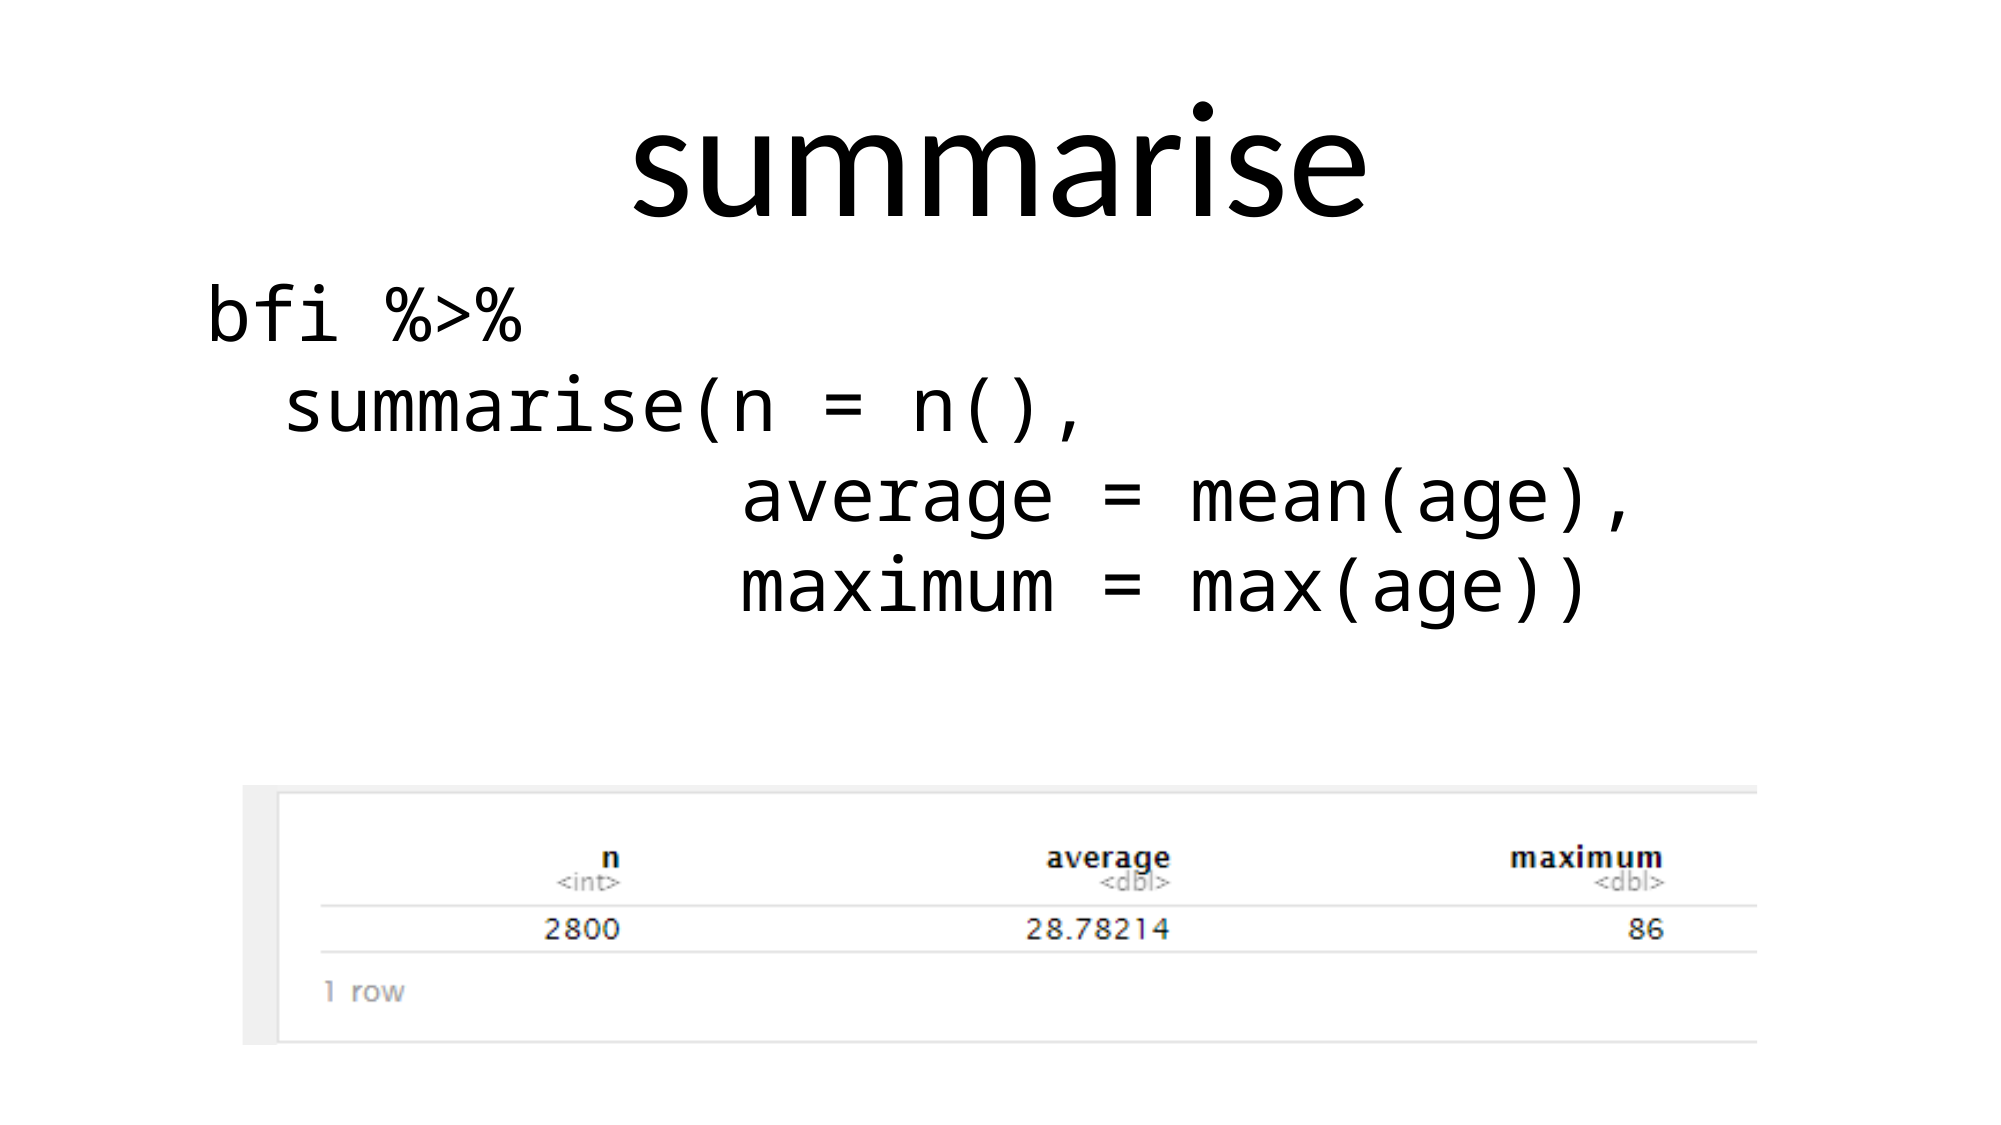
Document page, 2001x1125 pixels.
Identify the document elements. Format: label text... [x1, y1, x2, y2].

text_box bfi %>% summarise(n = n(), average = mean(age), maximum = max(age)) [191, 259, 1809, 635]
text_box summarise [613, 42, 1387, 258]
picture [242, 785, 1758, 1045]
